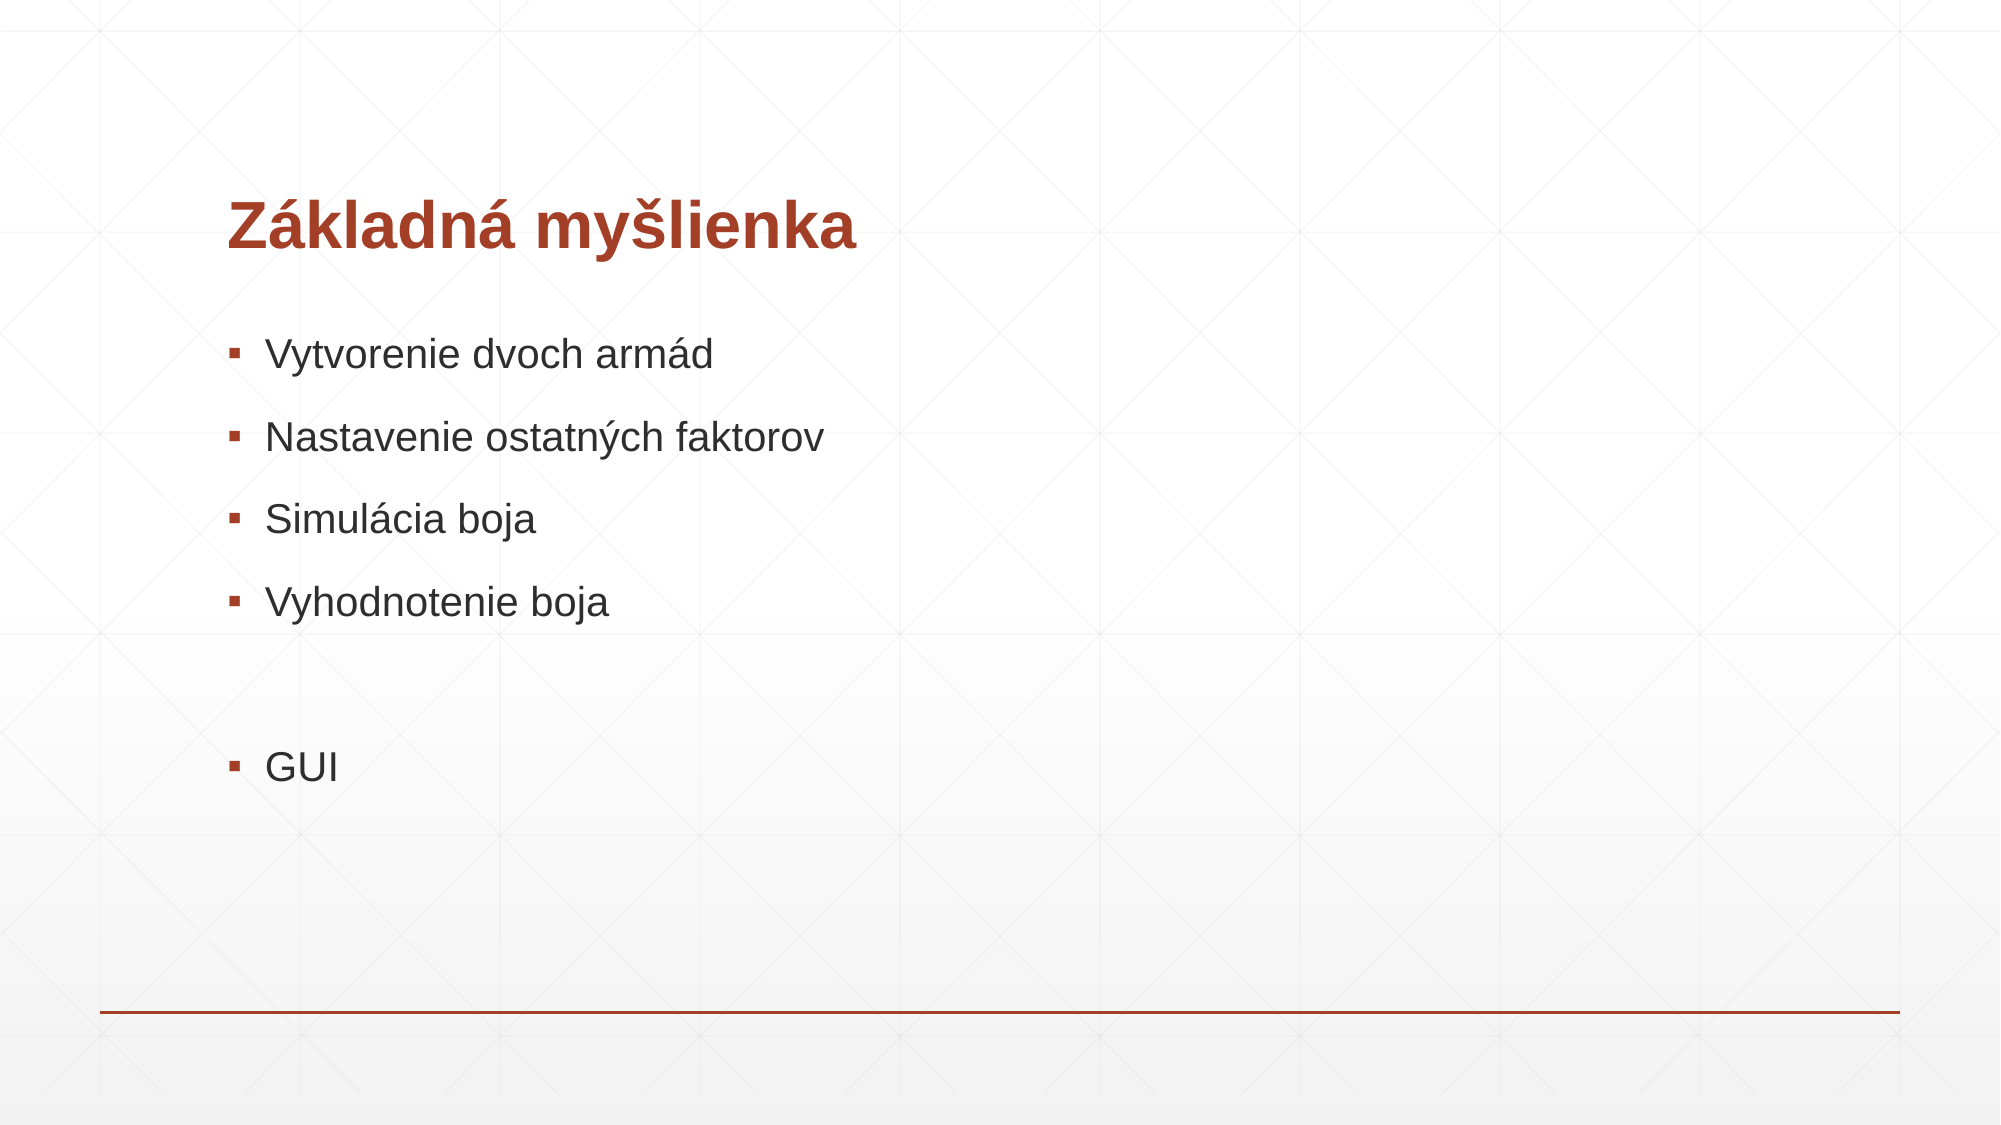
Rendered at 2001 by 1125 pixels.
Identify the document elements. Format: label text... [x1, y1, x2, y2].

title Základná myšlienka [212, 82, 1788, 271]
list Vytvorenie dvoch armád Nastavenie ostatných faktorov Simulácia boja Vyhodnotenie boja GUI [212, 324, 1880, 973]
